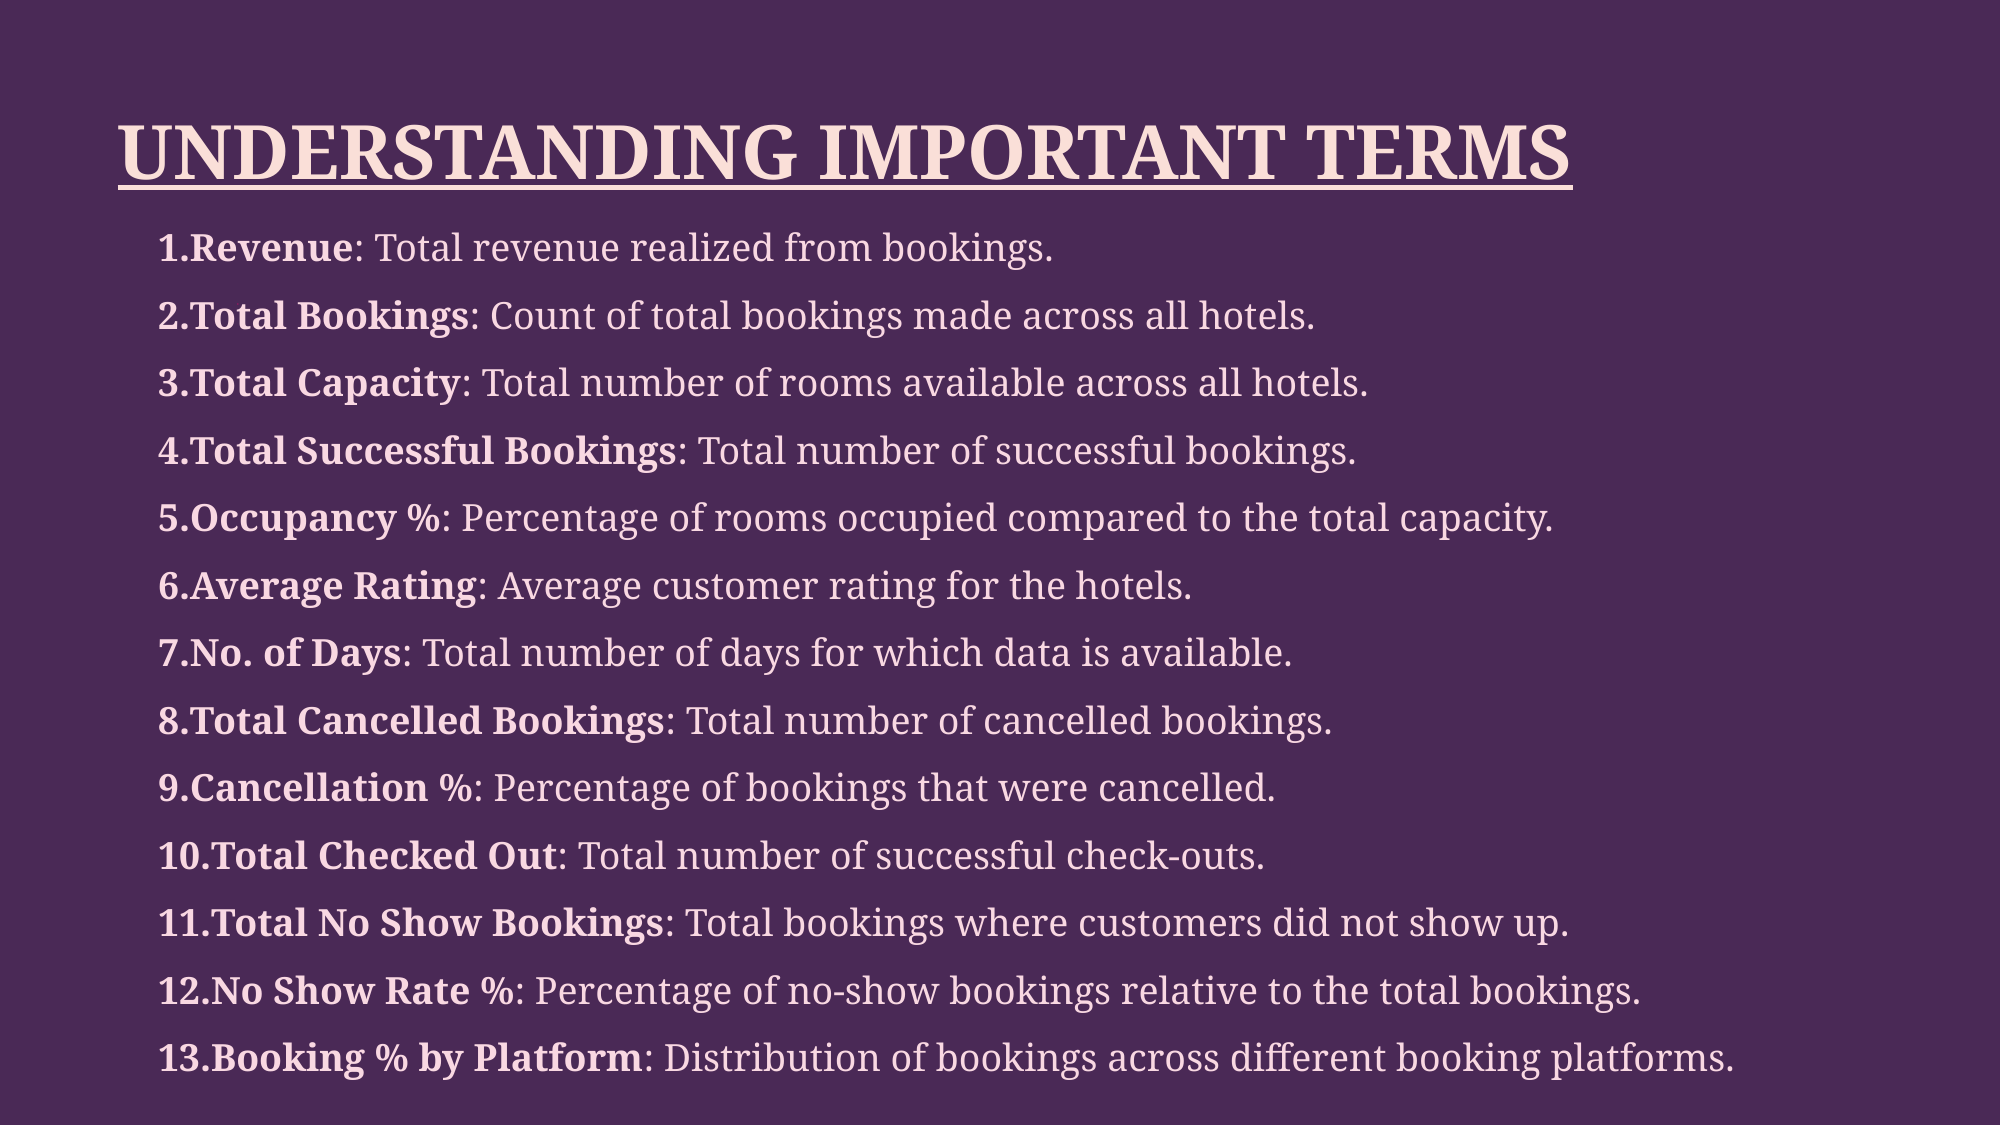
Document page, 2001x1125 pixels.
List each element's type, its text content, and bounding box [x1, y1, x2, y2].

text_box UNDERSTANDING IMPORTANT TERMS [102, 46, 1733, 253]
text_box Revenue: Total revenue realized from bookings. Total Bookings: Count of total bookings made across all hotels. Total Capacity: Total number of rooms available across all hotels. Total Successful Bookings: Total number of successful bookings. Occupancy %: Percentage of rooms occupied compared to the total capacity. Average Rating: Average customer rating for the hotels. No. of Days: Total number of days for which data is available. Total Cancelled Bookings: Total number of cancelled bookings. Cancellation %: Percentage of bookings that were cancelled. Total Checked Out: Total number of successful check-outs. Total No Show Bookings: Total bookings where customers did not show up. No Show Rate %: Percentage of no-show bookings relative to the total bookings. Booking % by Platform: Distribution of bookings across different booking platforms. [143, 194, 1752, 1087]
